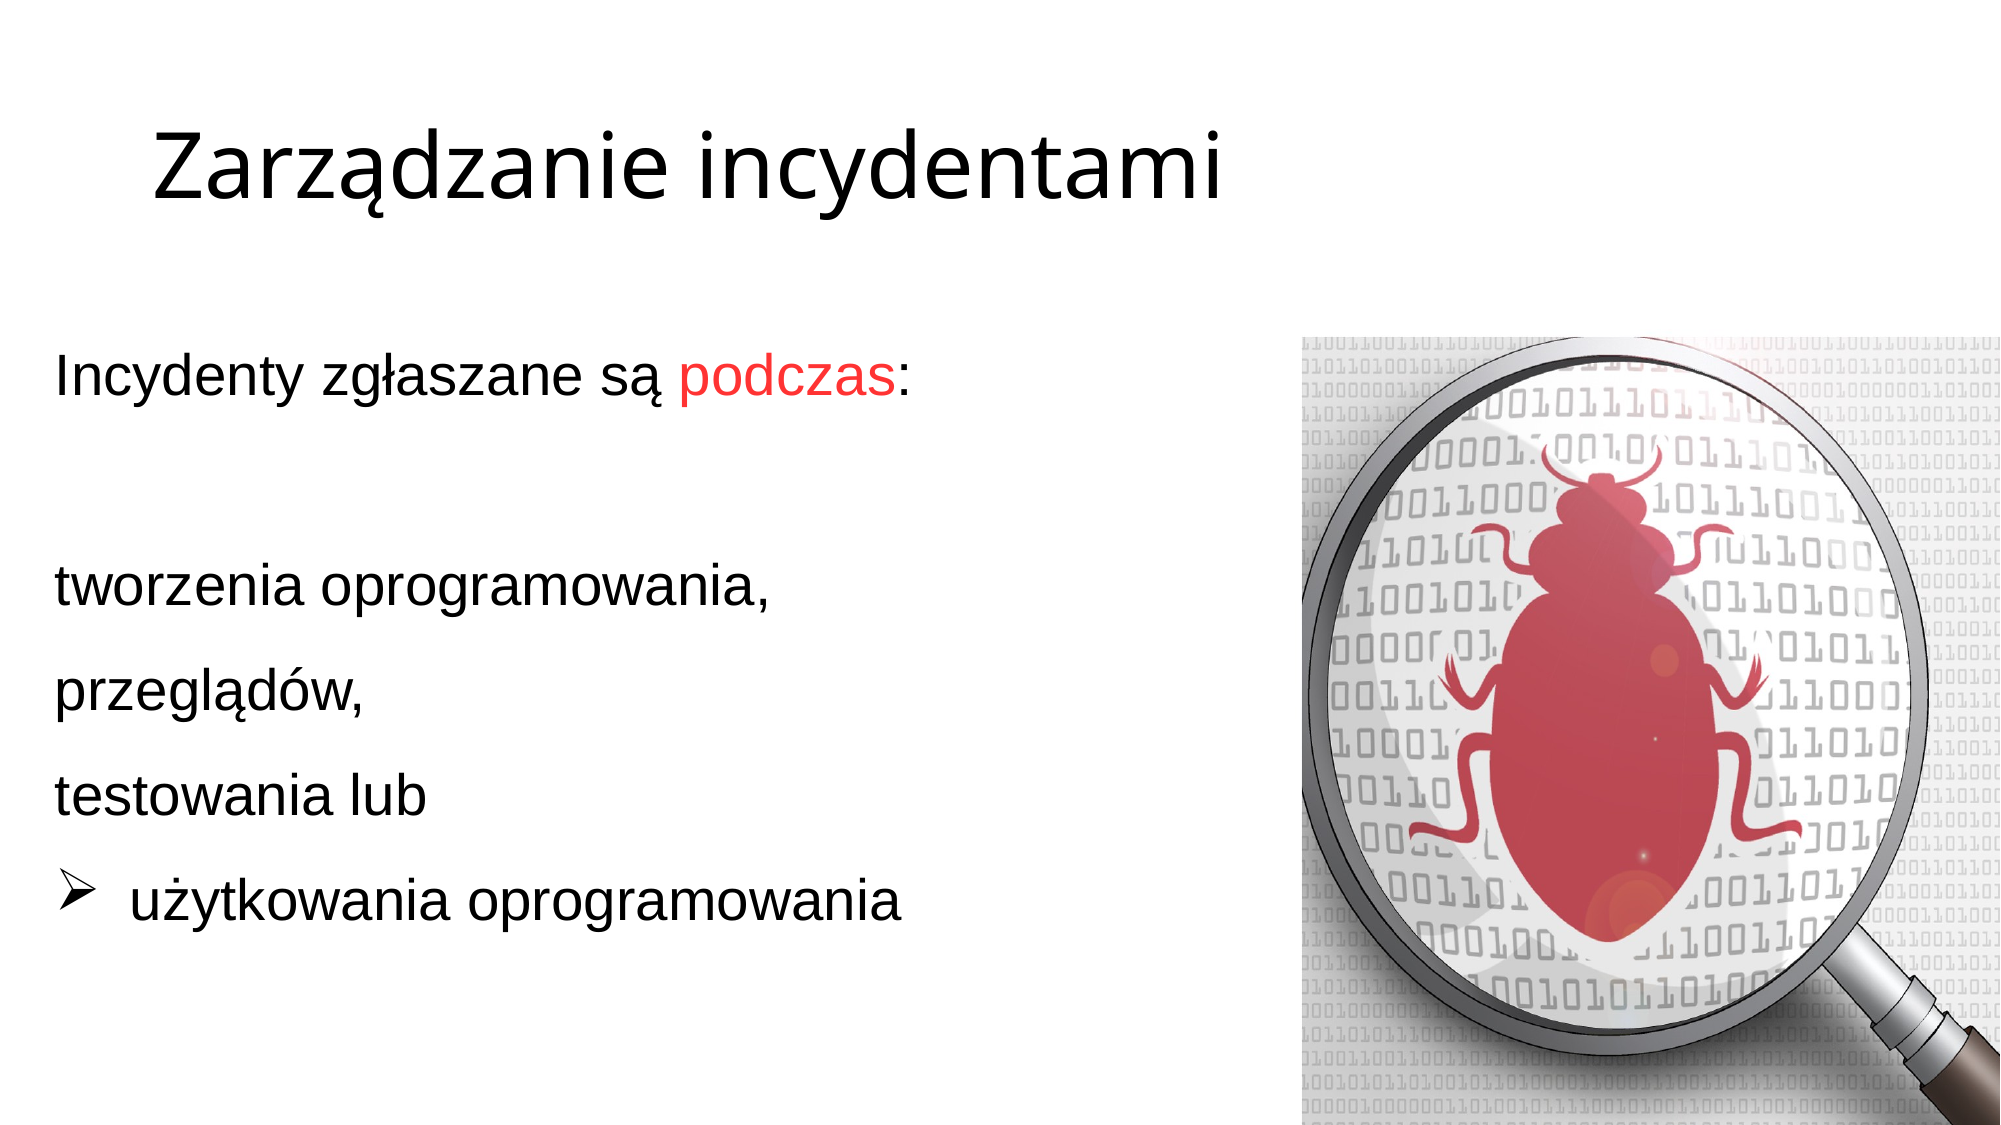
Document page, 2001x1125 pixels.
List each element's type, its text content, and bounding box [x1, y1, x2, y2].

text_box Incydenty zgłaszane są podczas: tworzenia oprogramowania, przeglądów, testowania lub użytkowania oprogramowania [40, 329, 1294, 1125]
picture [1295, 329, 2000, 1125]
text_box Zarządzanie incydentami [137, 59, 1863, 278]
